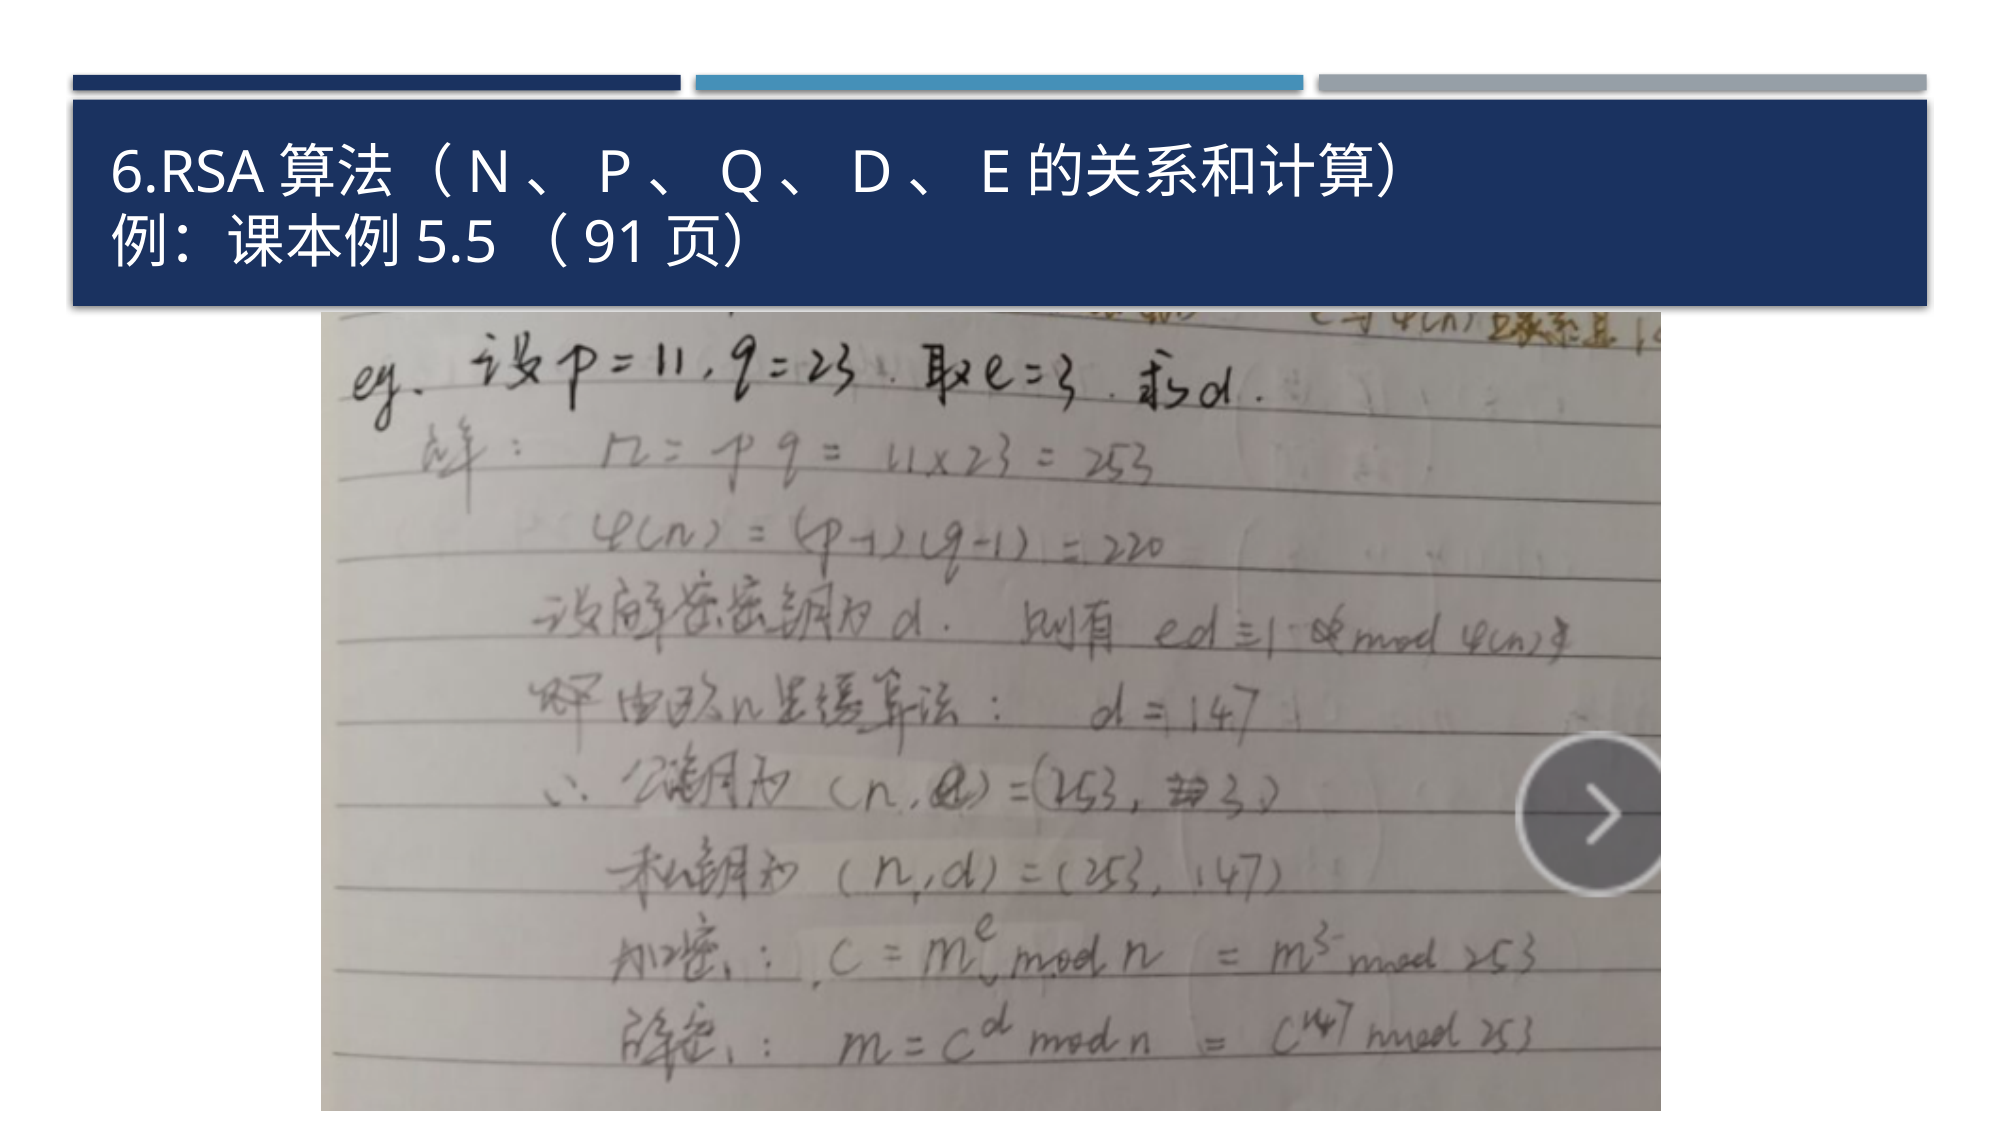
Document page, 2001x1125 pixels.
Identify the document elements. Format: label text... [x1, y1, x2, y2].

title 6.RSA算法（n、p、q、d、e的关系和计算） 例：课本例5.5（91页） [95, 119, 1905, 282]
picture [320, 311, 1661, 1111]
